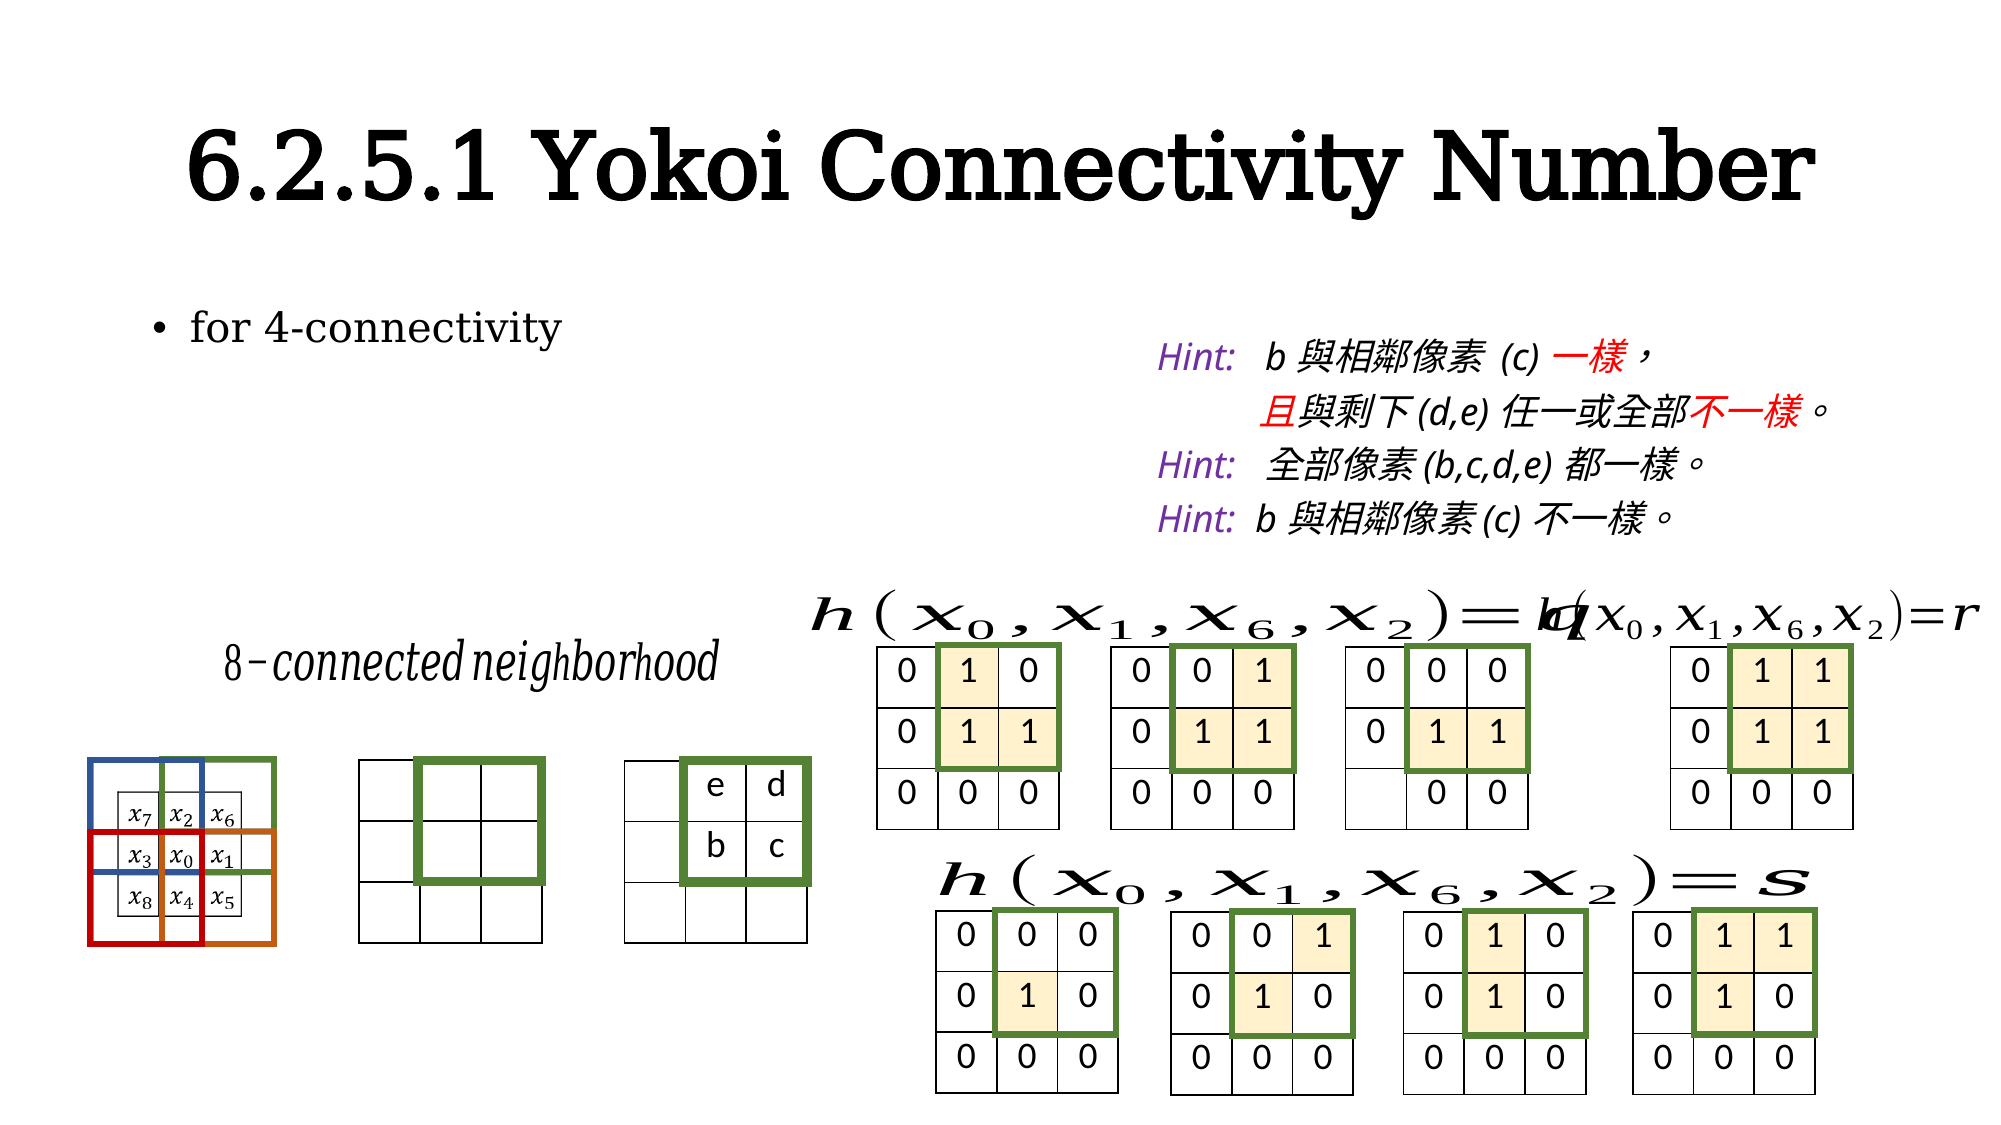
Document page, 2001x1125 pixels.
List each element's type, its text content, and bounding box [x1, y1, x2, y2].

picture [86, 756, 277, 947]
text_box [1535, 586, 1985, 830]
table_cell [686, 883, 745, 942]
table_cell [625, 883, 685, 942]
table_cell [747, 883, 806, 942]
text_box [935, 851, 1816, 1095]
table_header [625, 762, 683, 821]
text_box Hint: b與相鄰像素 (c)一樣， 且與剩下(d,e)任一或全部不一樣。 Hint: 全部像素(b,c,d,e)都一樣。 Hint: b與相鄰像素(c)不一樣。 [1142, 317, 1945, 548]
text_box [683, 760, 808, 883]
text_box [808, 586, 1535, 830]
text_box [417, 759, 543, 883]
table_cell [625, 822, 683, 882]
title 6.2.5.1 Yokoi Connectivity Number [137, 59, 1863, 278]
